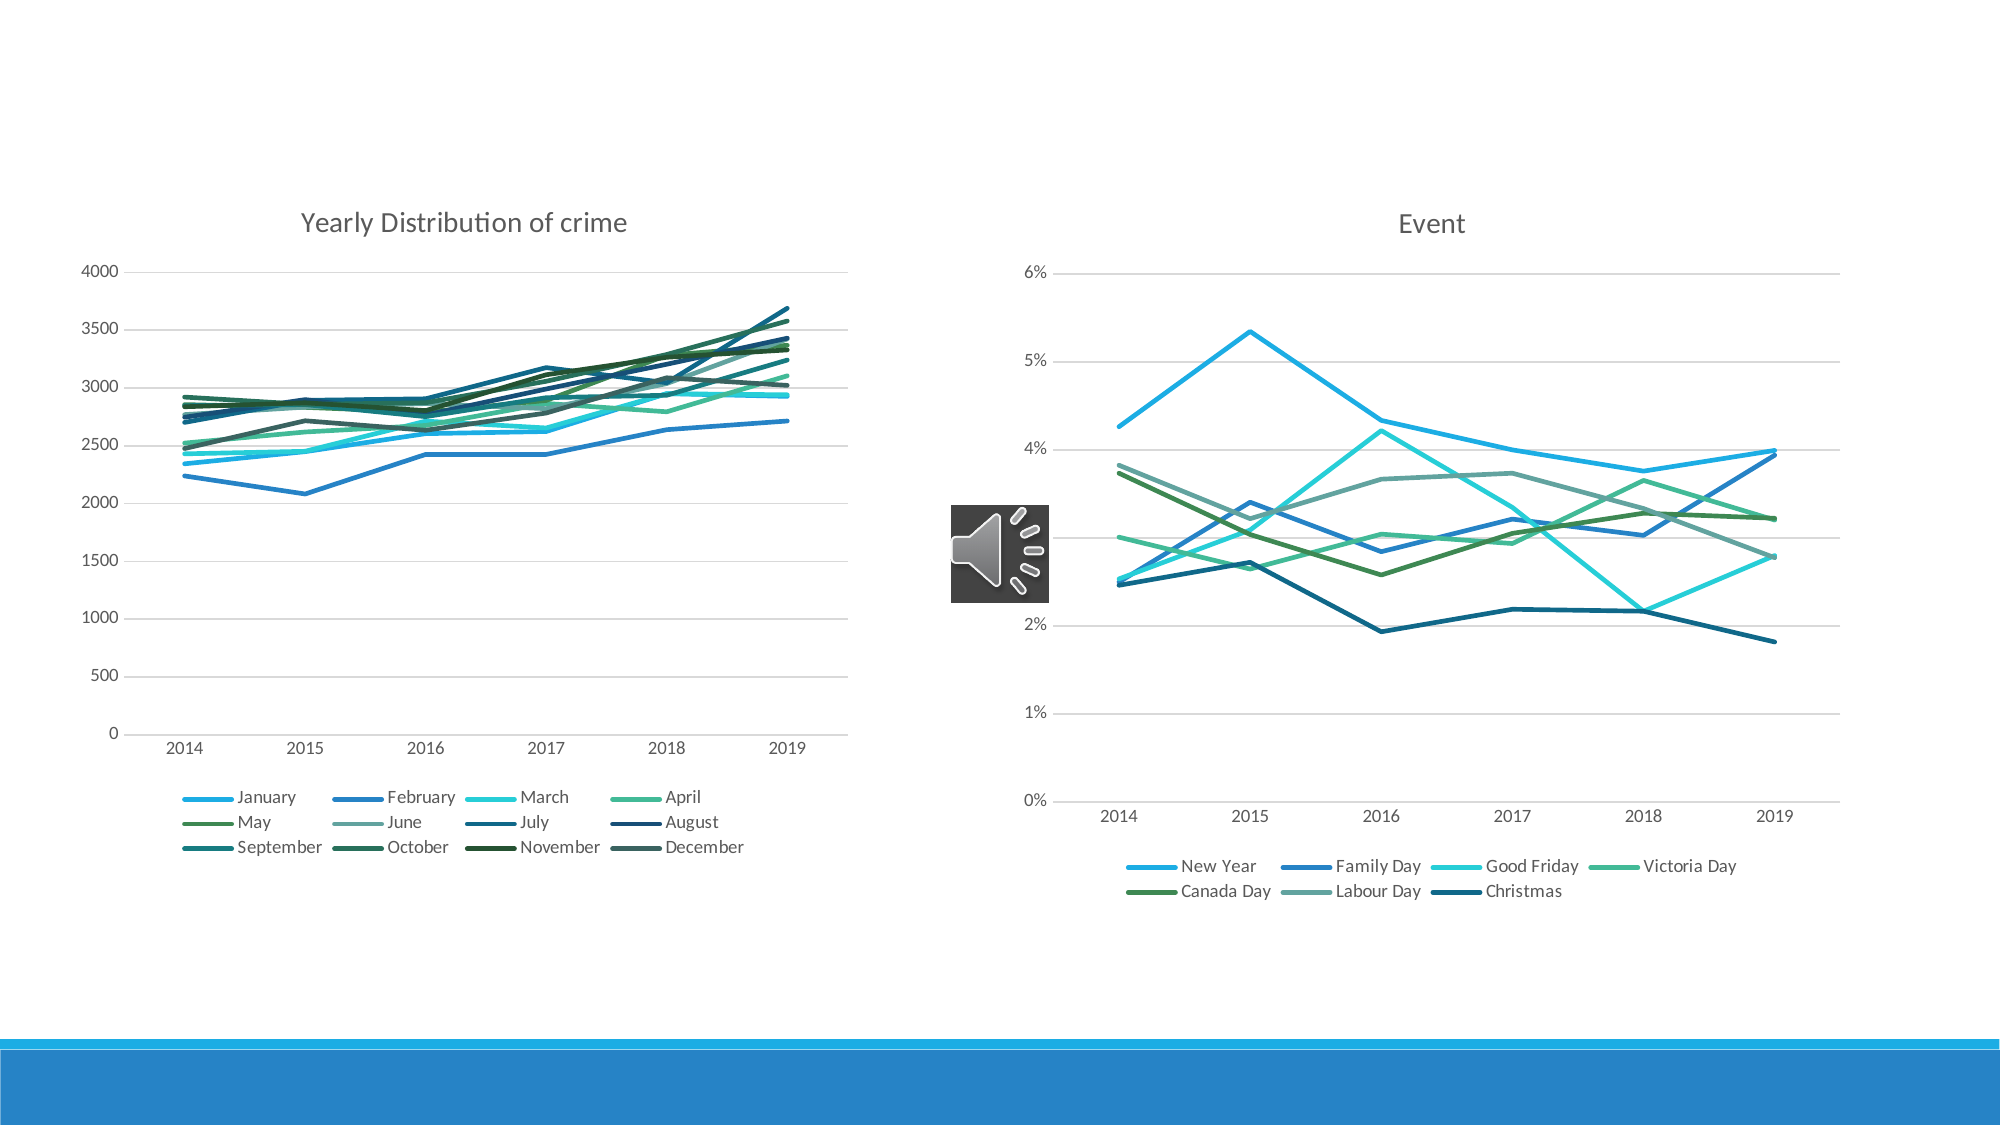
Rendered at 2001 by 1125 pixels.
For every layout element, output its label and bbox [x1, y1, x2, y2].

chart [64, 179, 865, 865]
picture [949, 503, 1051, 605]
chart [1006, 179, 1858, 909]
